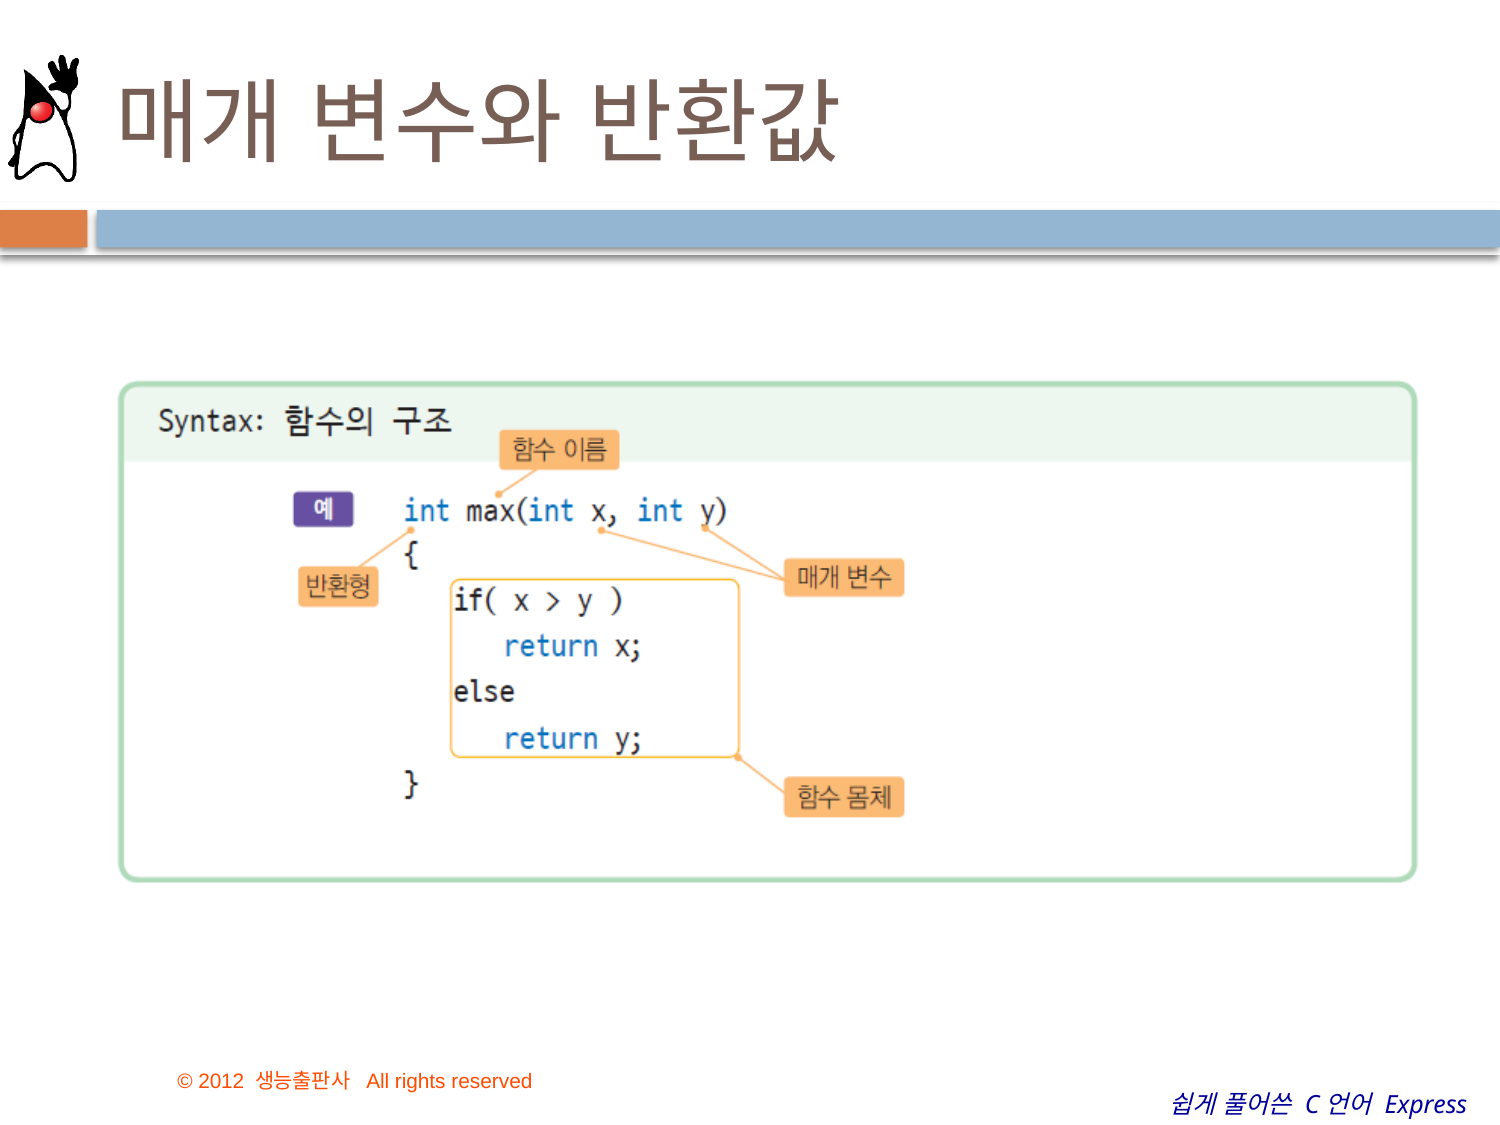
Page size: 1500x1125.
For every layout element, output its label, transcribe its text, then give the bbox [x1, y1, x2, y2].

picture [8, 55, 79, 182]
title 매개 변수와 반환값 [100, 37, 1438, 200]
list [100, 361, 1439, 901]
